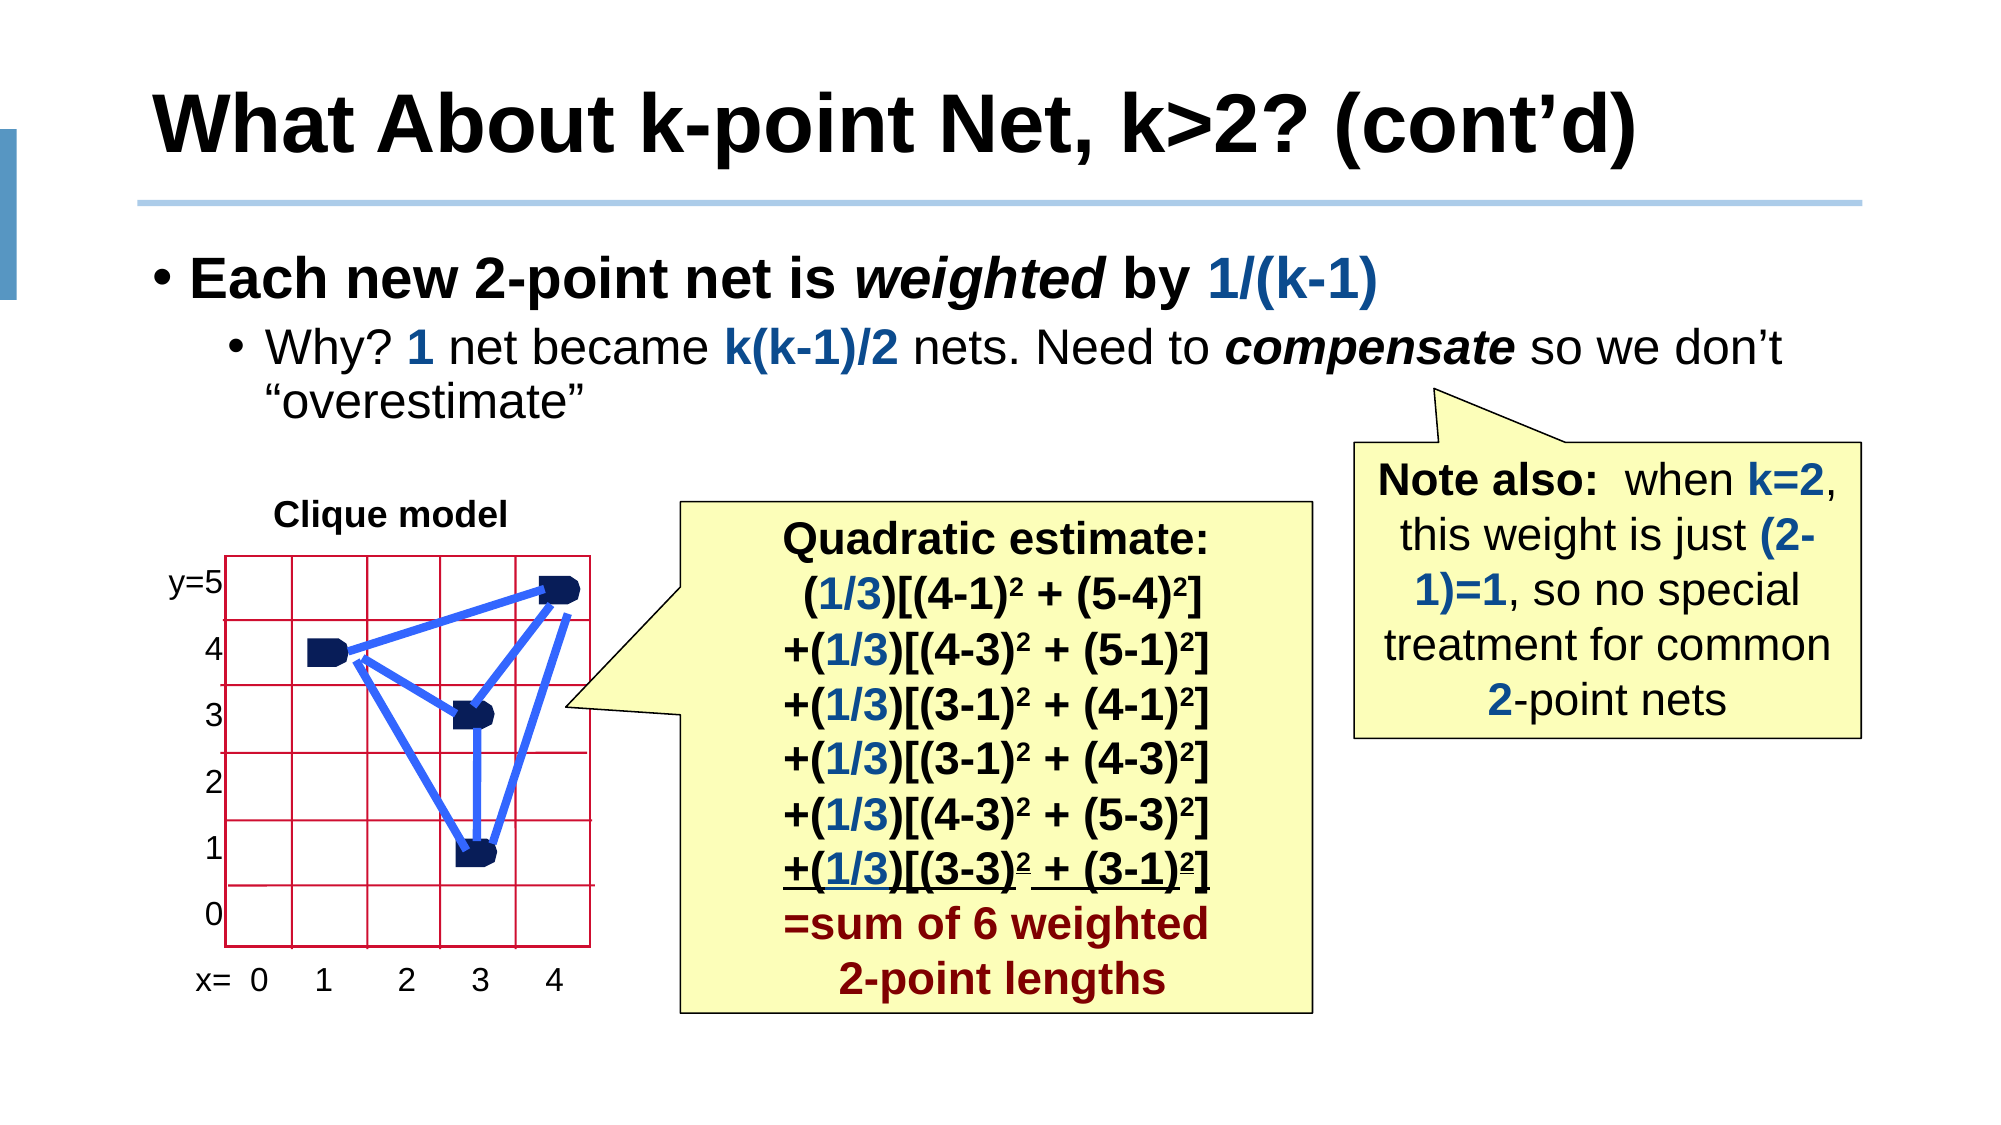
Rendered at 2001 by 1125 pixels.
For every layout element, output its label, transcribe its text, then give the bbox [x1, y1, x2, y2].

list Each new 2-point net is weighted by 1/(k-1) Why? 1 net became k(k-1)/2 nets. Need to compensate so we don’t “overestimate” [137, 240, 1863, 1014]
text_box Note also: when k=2, this weight is just (2-1)=1, so no special treatment for common 2-point nets [1354, 388, 1862, 739]
title What About k-point Net, k>2? (cont’d) [137, 42, 1863, 208]
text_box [157, 482, 1313, 1014]
